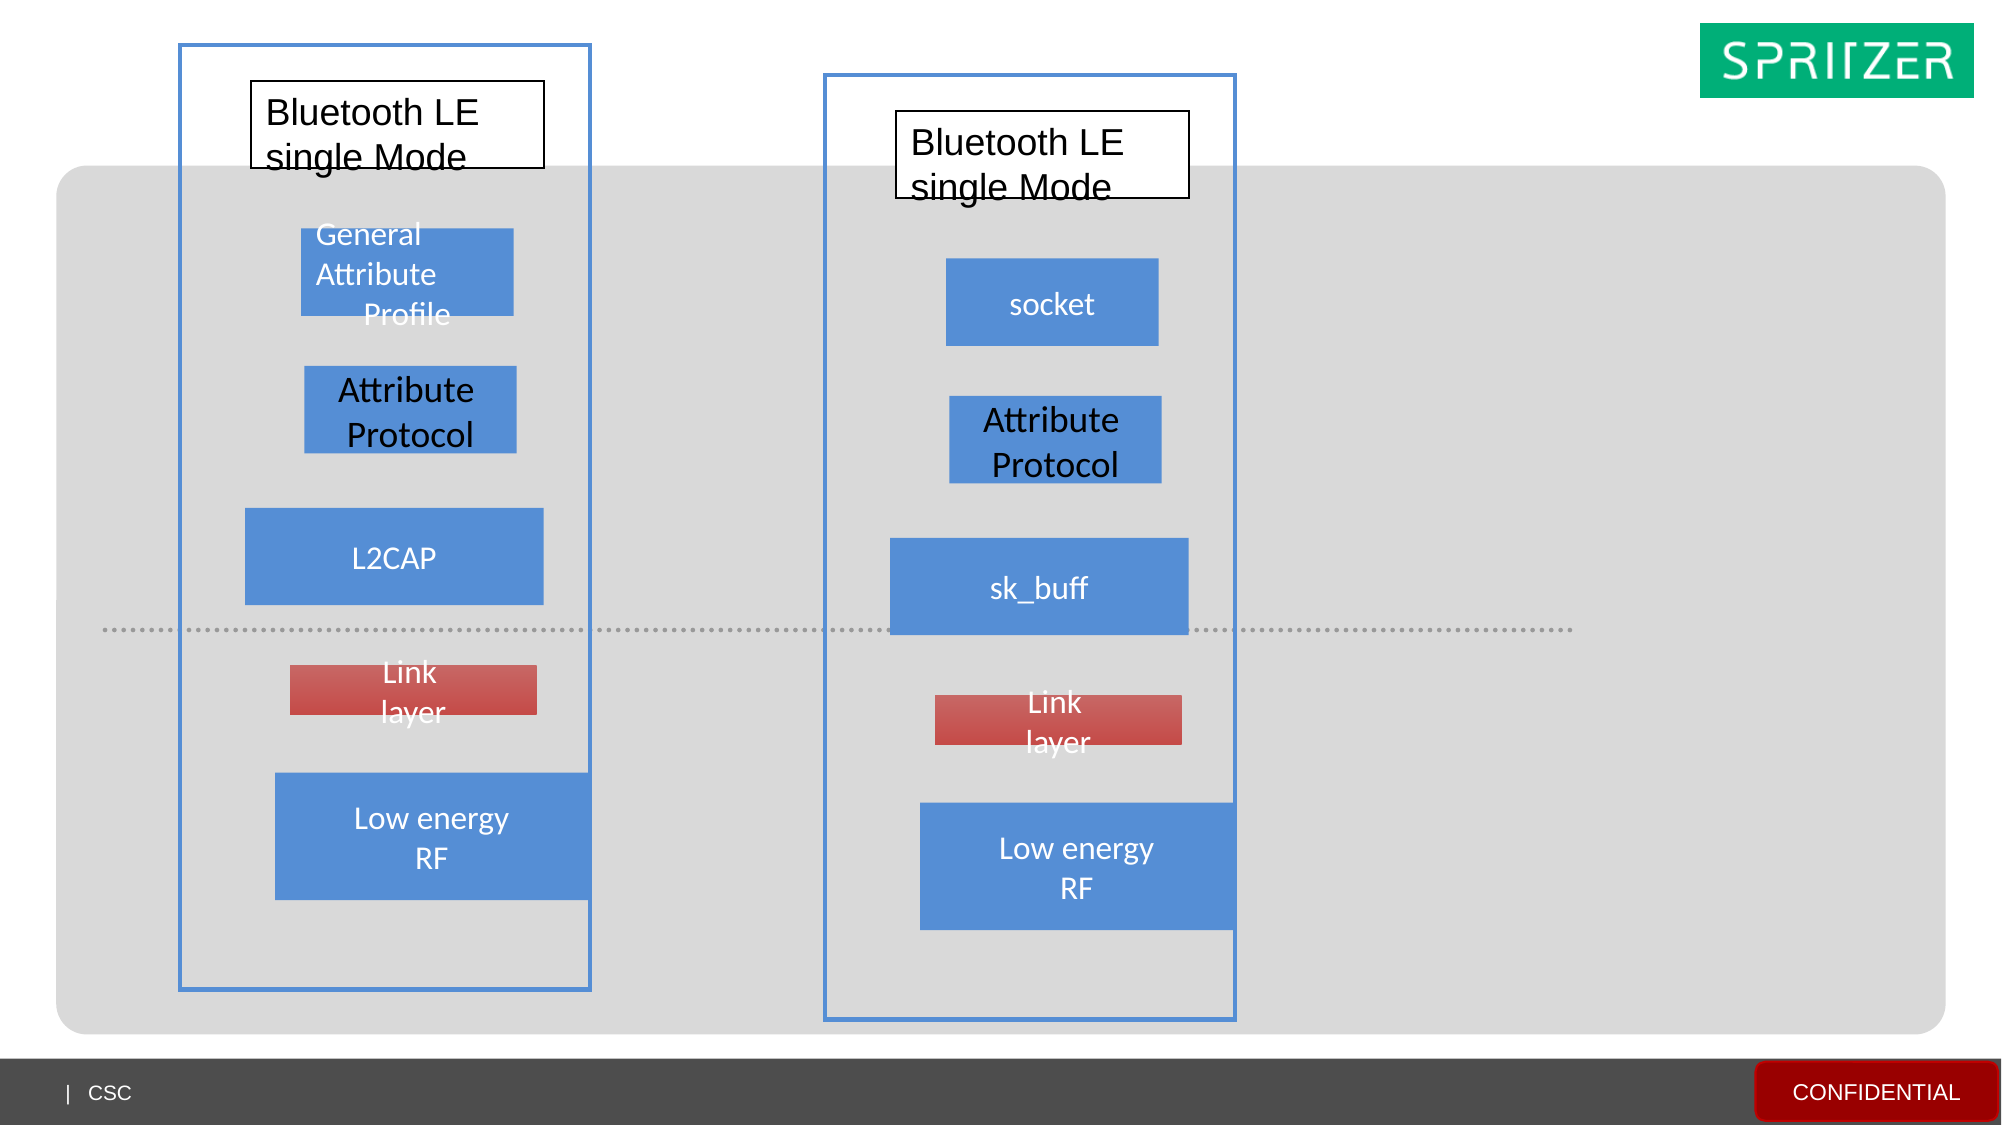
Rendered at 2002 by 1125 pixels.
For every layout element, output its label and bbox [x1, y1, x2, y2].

text_box [179, 45, 591, 990]
picture [1700, 23, 1974, 98]
text_box [824, 75, 1236, 1020]
